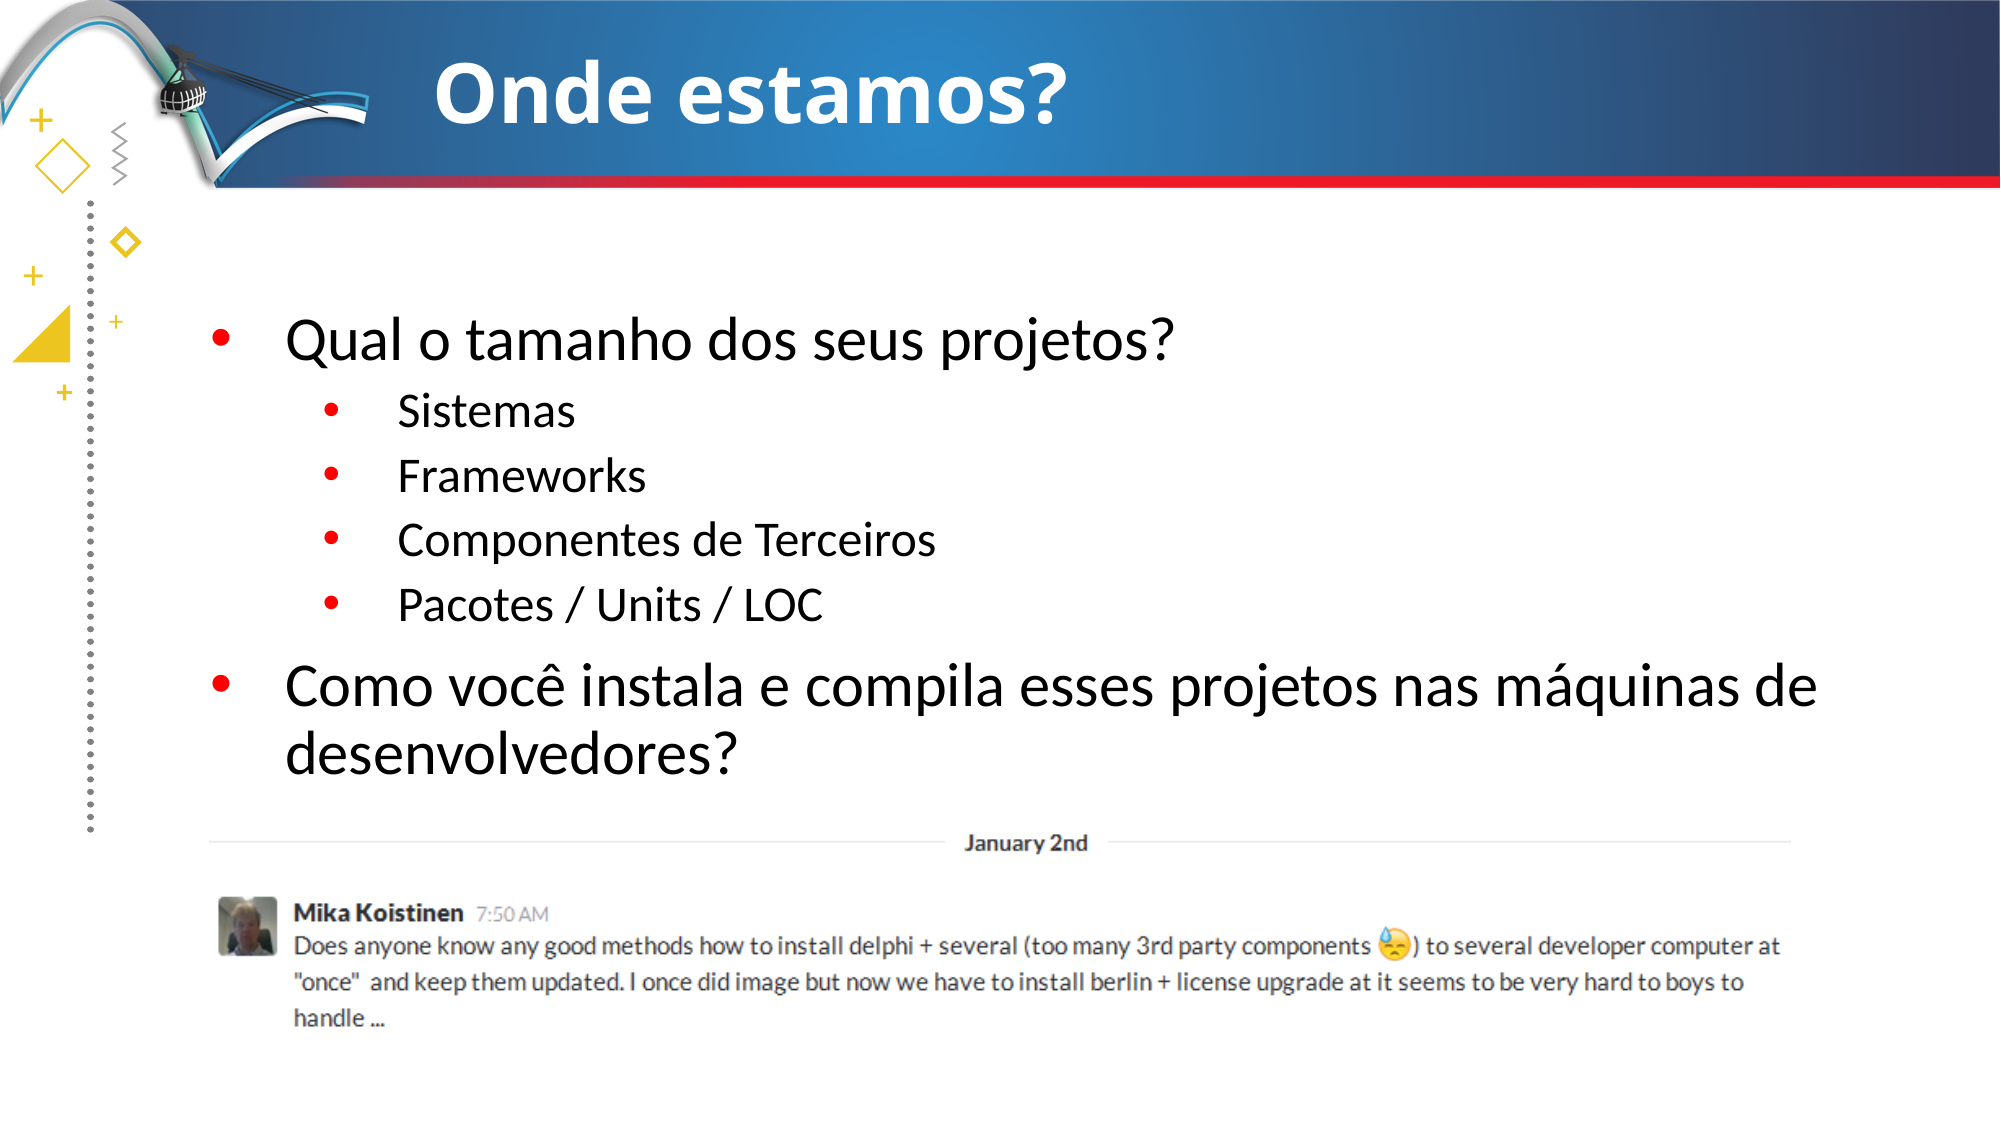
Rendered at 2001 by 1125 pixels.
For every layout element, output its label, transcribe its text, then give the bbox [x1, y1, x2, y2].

picture [39, 142, 86, 190]
picture [209, 820, 1791, 1035]
title Onde estamos? [417, 35, 1982, 172]
list Qual o tamanho dos seus projetos? Sistemas Frameworks Componentes de Terceiros Pacotes / Units / LOC Como você instala e compila esses projetos nas máquinas de desenvolvedores? [195, 299, 1863, 1014]
picture [0, 0, 2000, 190]
